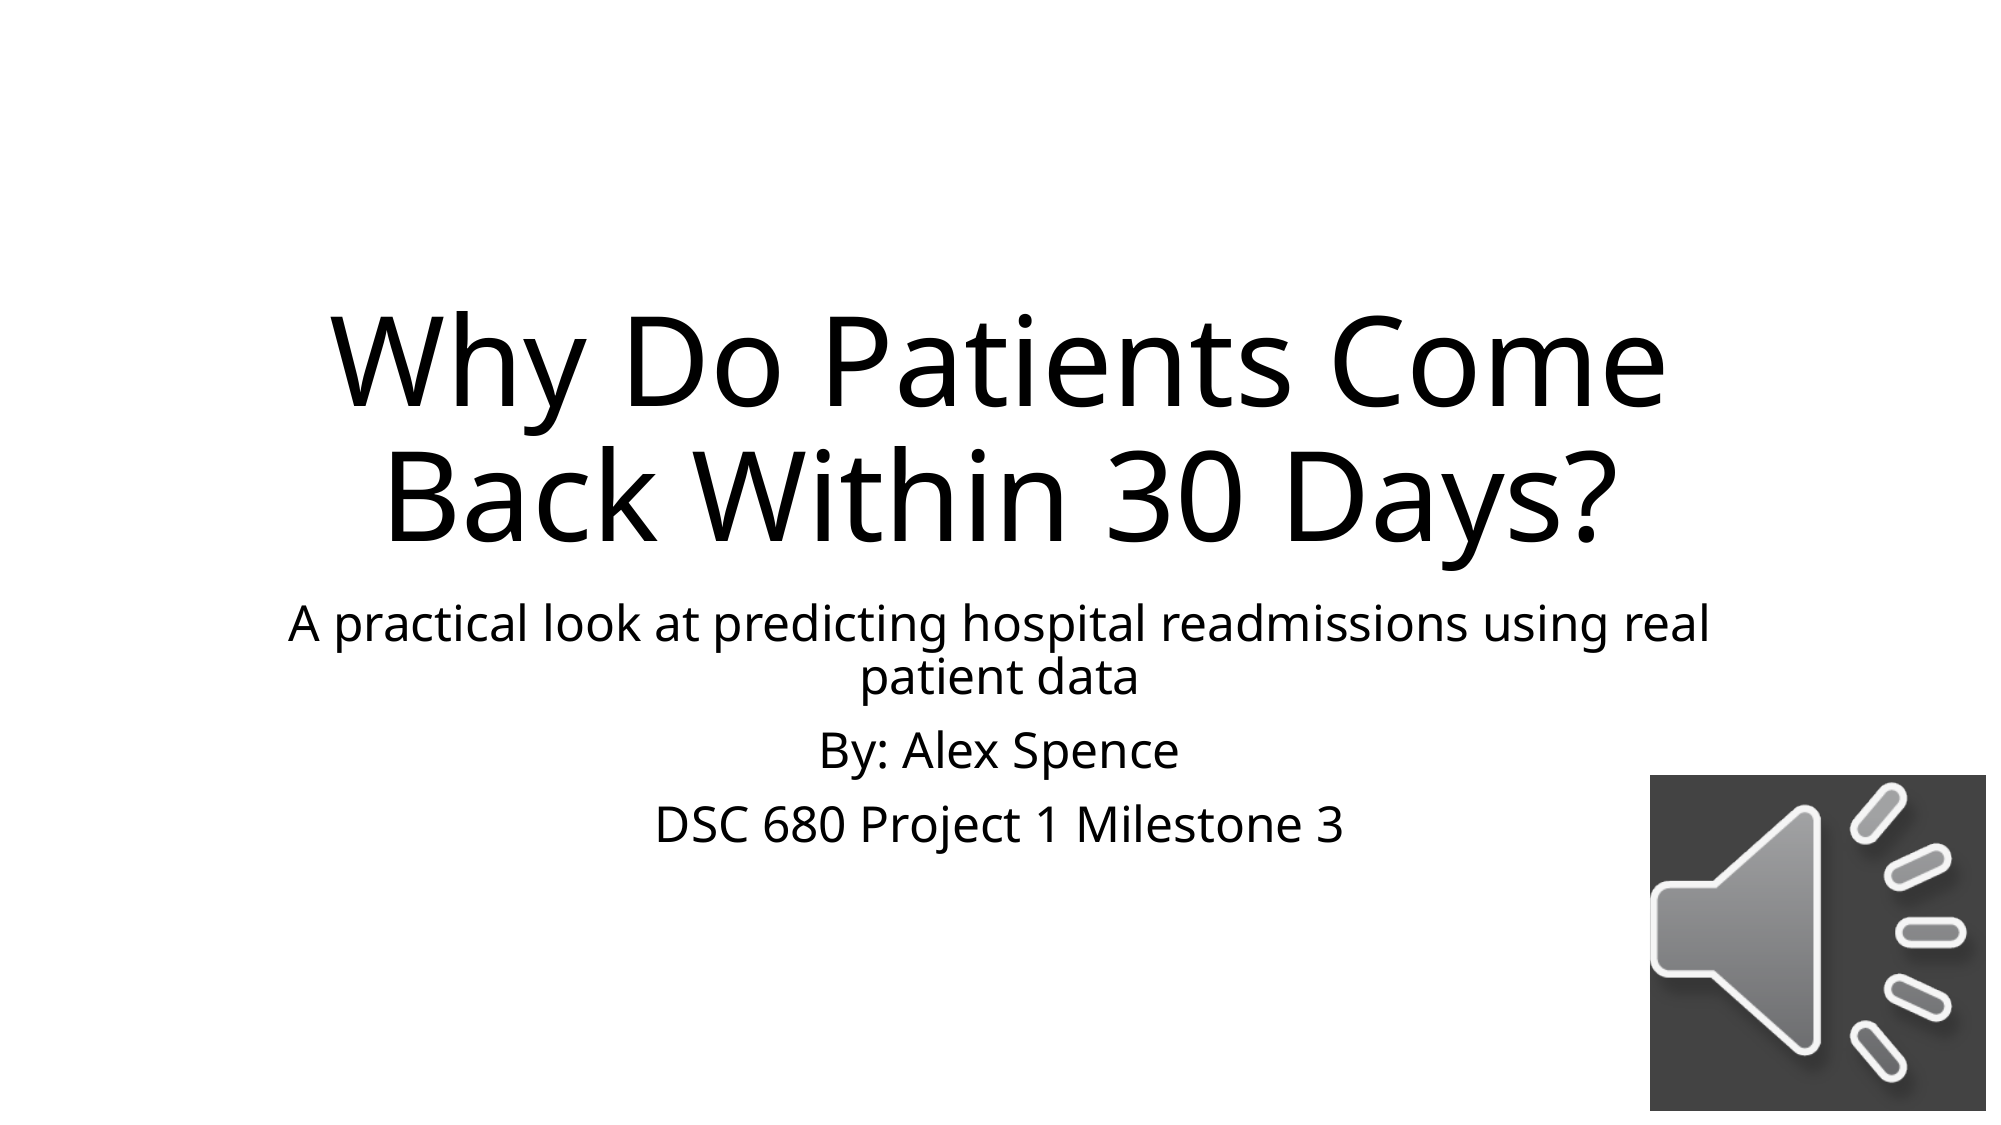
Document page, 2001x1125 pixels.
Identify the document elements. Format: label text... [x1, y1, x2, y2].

title Why Do Patients Come Back Within 30 Days? [249, 184, 1750, 576]
subtitle A practical look at predicting hospital readmissions using real patient data By: Alex Spence DSC 680 Project 1 Milestone 3 [249, 590, 1750, 863]
picture [1648, 773, 1987, 1112]
